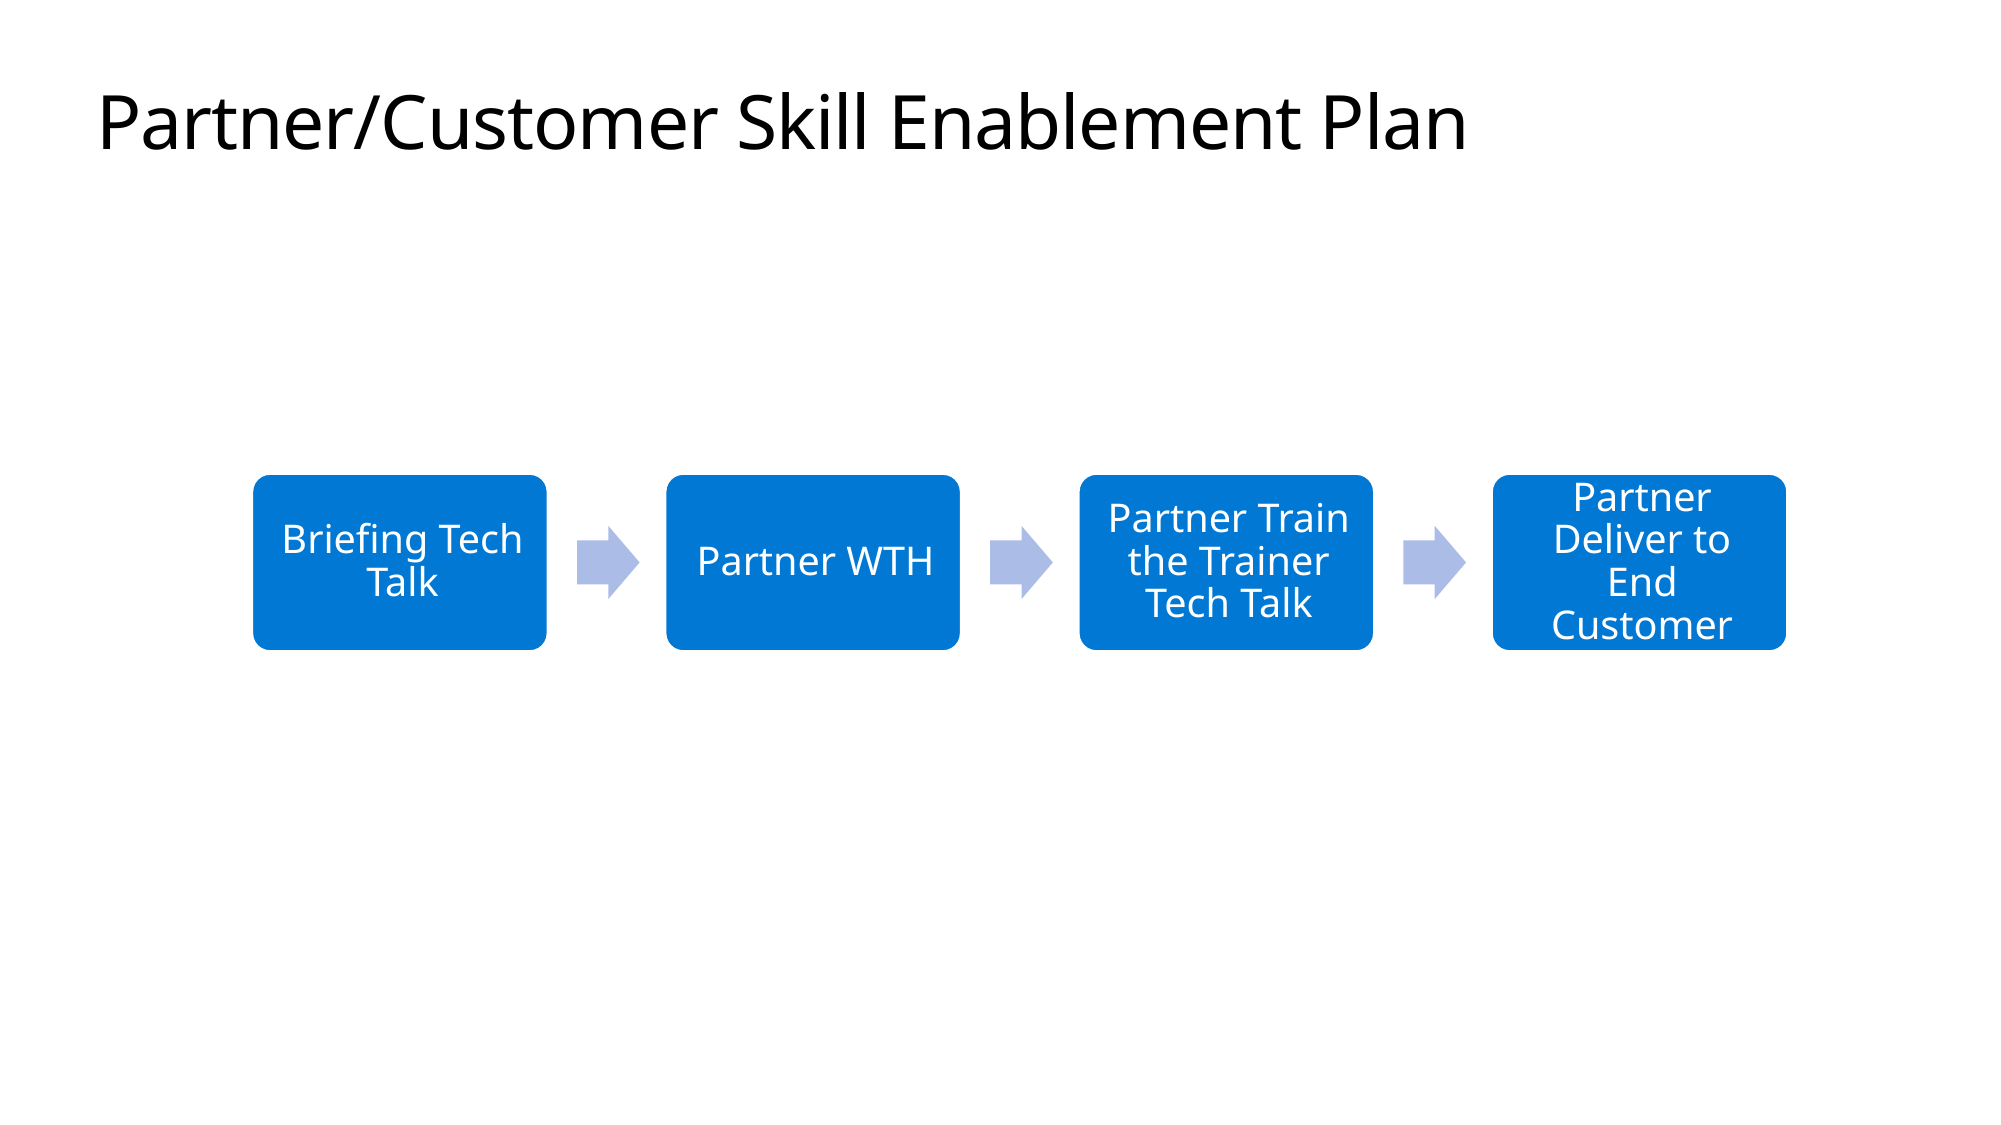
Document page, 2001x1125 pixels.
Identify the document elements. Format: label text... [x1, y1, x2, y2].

title Partner/Customer Skill Enablement Plan [96, 75, 1904, 166]
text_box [251, 117, 1788, 1008]
